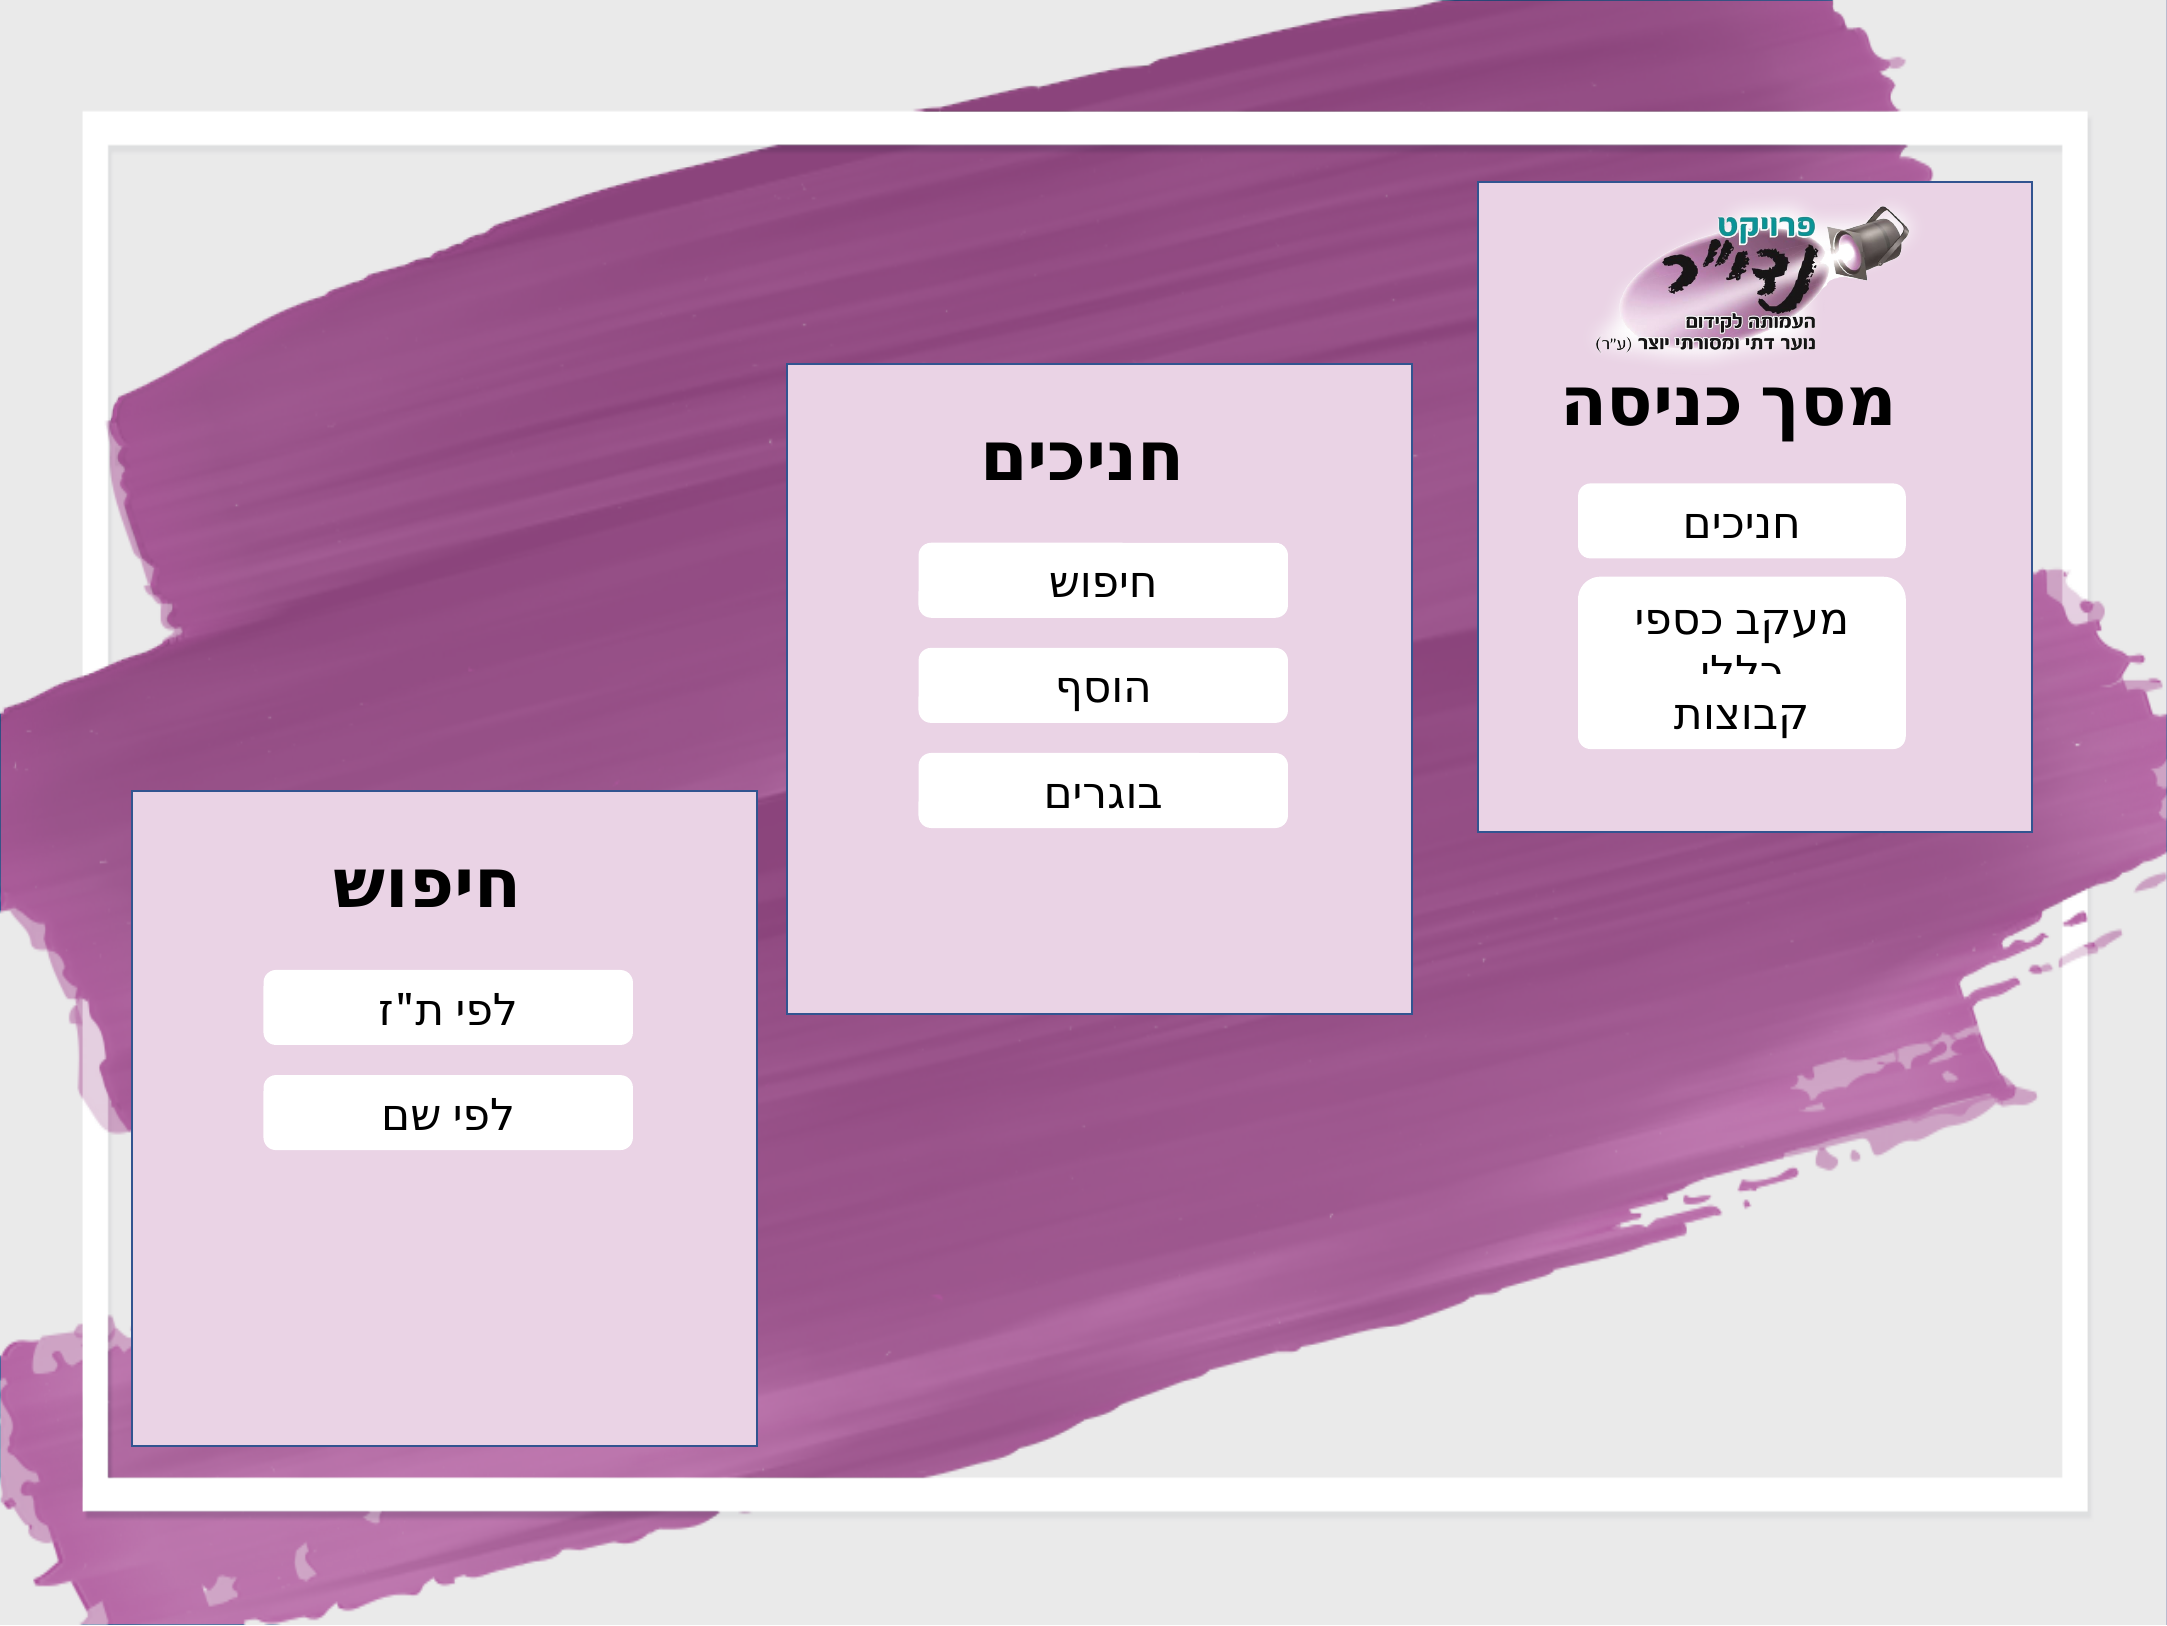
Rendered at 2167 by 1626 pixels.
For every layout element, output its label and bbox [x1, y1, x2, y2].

picture [0, 0, 2167, 1625]
text_box [1563, 181, 1939, 375]
